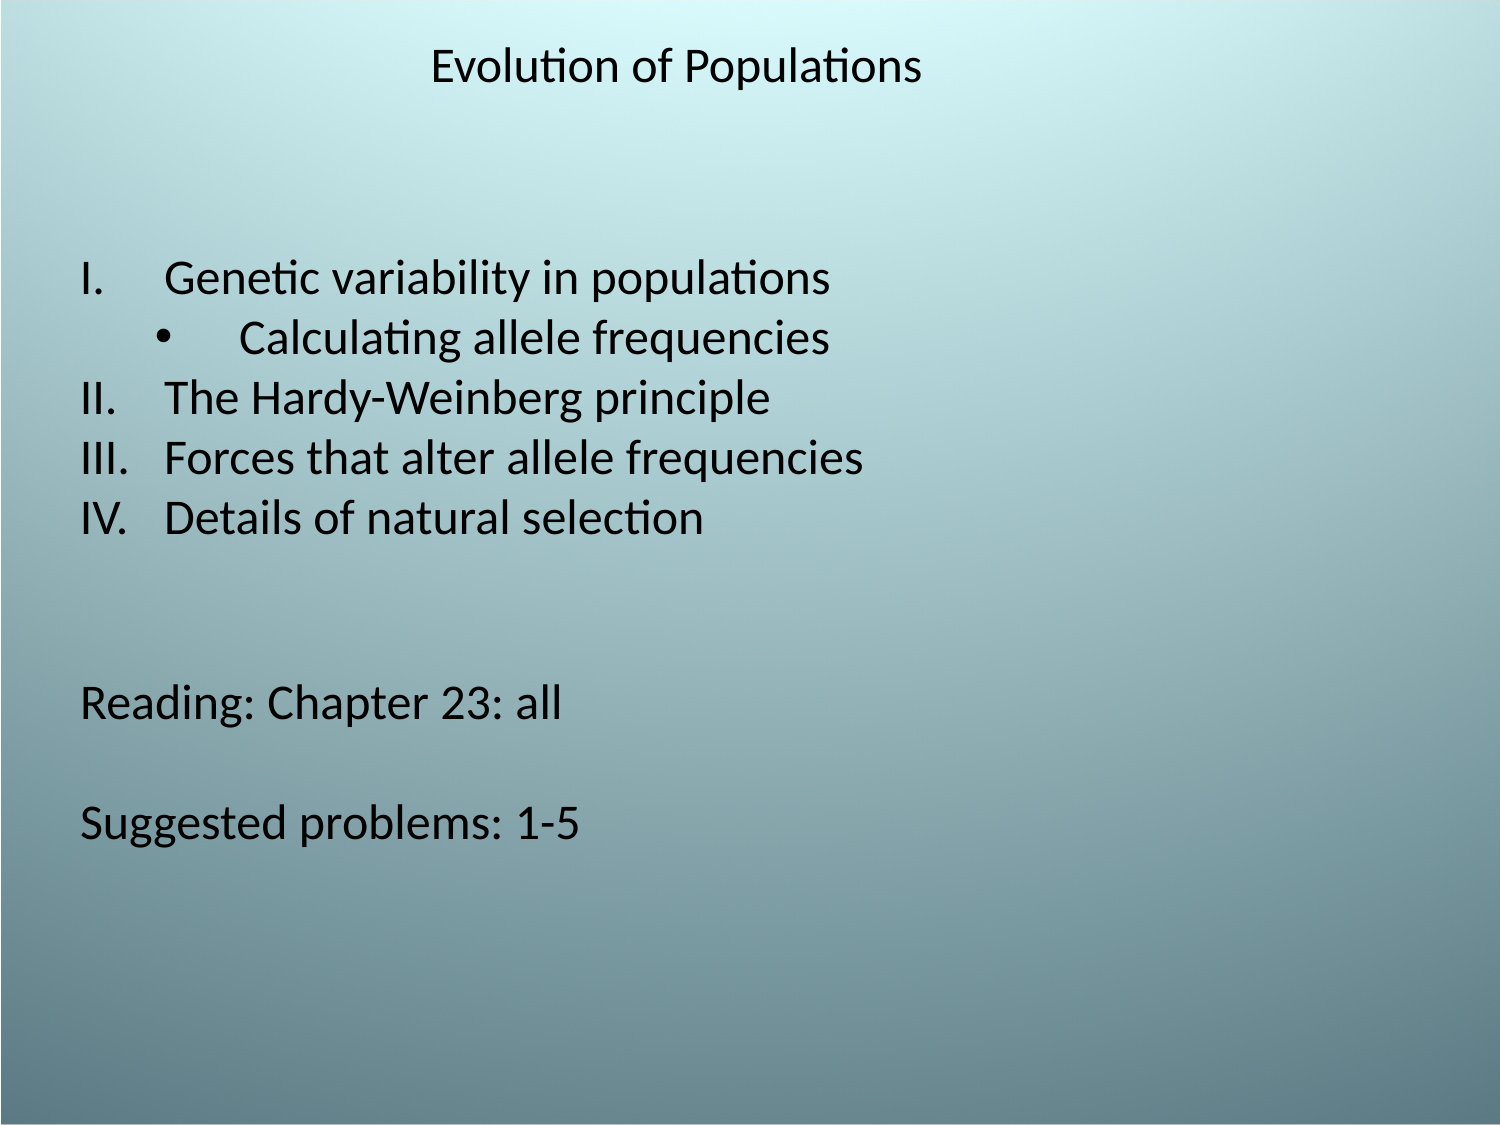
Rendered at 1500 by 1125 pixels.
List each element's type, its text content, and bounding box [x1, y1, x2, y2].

text_box Evolution of Populations [415, 24, 938, 100]
picture [0, 0, 1500, 1125]
text_box Reading: Chapter 23: all Suggested problems: 1-5 [65, 662, 596, 858]
text_box Genetic variability in populations Calculating allele frequencies The Hardy-Weinberg principle Forces that alter allele frequencies Details of natural selection [64, 237, 880, 553]
